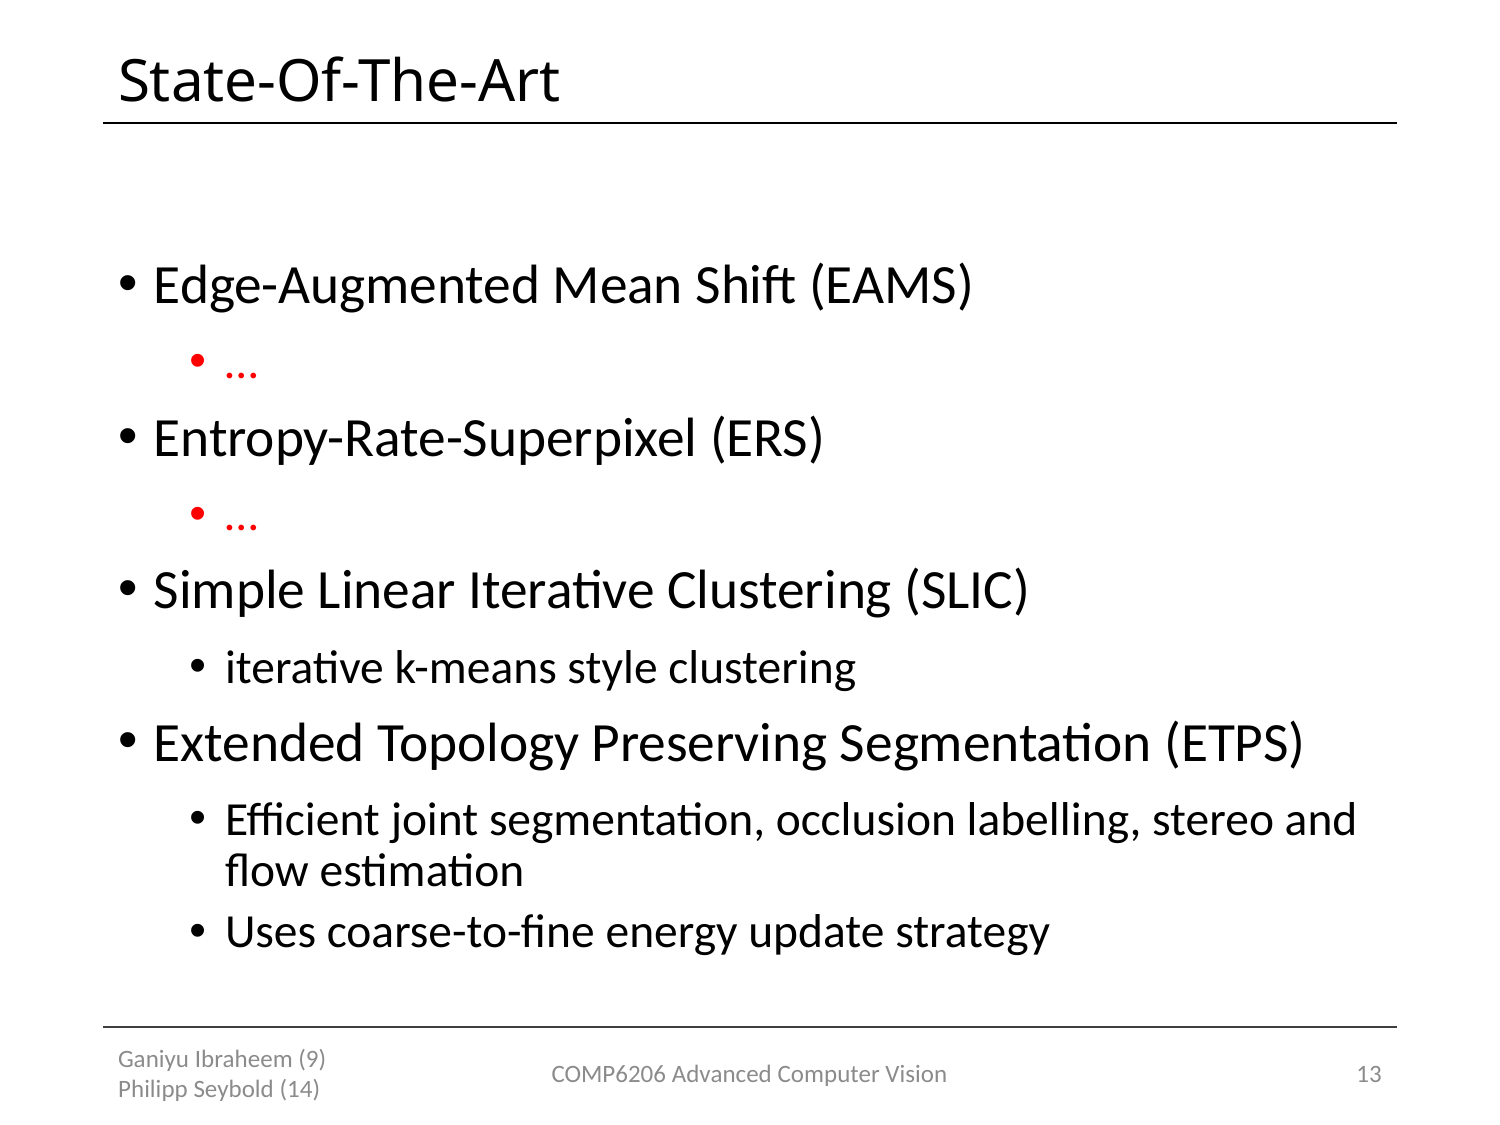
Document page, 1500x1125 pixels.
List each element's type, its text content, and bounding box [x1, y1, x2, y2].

list Edge-Augmented Mean Shift (EAMS) … Entropy-Rate-Superpixel (ERS) … Simple Linear Iterative Clustering (SLIC) iterative k-means style clustering Extended Topology Preserving Segmentation (ETPS) Efficient joint segmentation, occlusion labelling, stereo and flow estimation Uses coarse-to-fine energy update strategy [103, 248, 1397, 972]
title State-Of-The-Art [103, 41, 1397, 124]
footer COMP6206 Advanced Computer Vision [496, 1042, 1004, 1103]
slide_number Ganiyu Ibraheem (9) Philipp Seybold (14) [103, 1042, 358, 1103]
slide_number 13 [1059, 1042, 1397, 1103]
